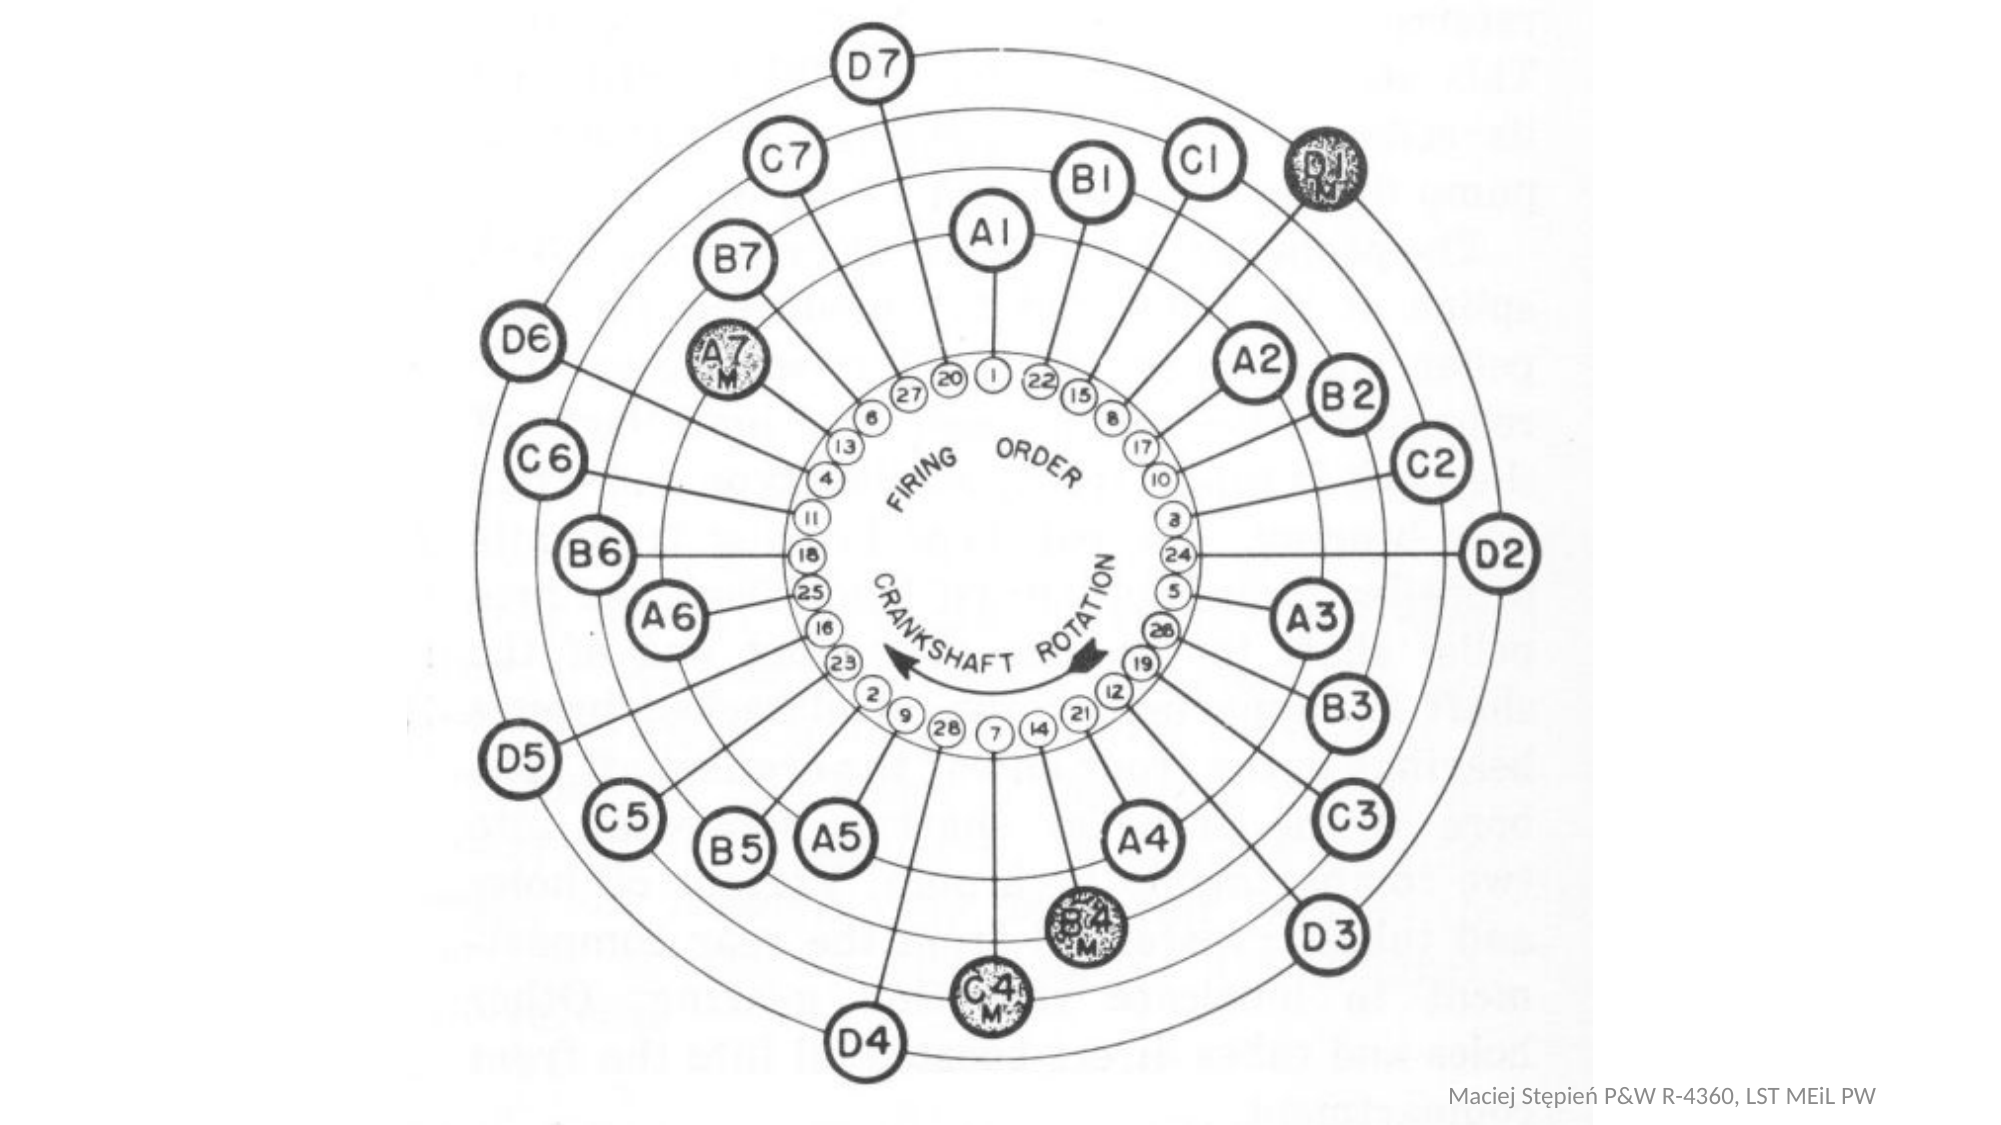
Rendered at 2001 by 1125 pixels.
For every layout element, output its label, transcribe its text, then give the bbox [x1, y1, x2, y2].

footer Maciej Stępień P&W R-4360, LST MEiL PW [1593, 1065, 2000, 1125]
picture [407, 0, 1593, 1125]
